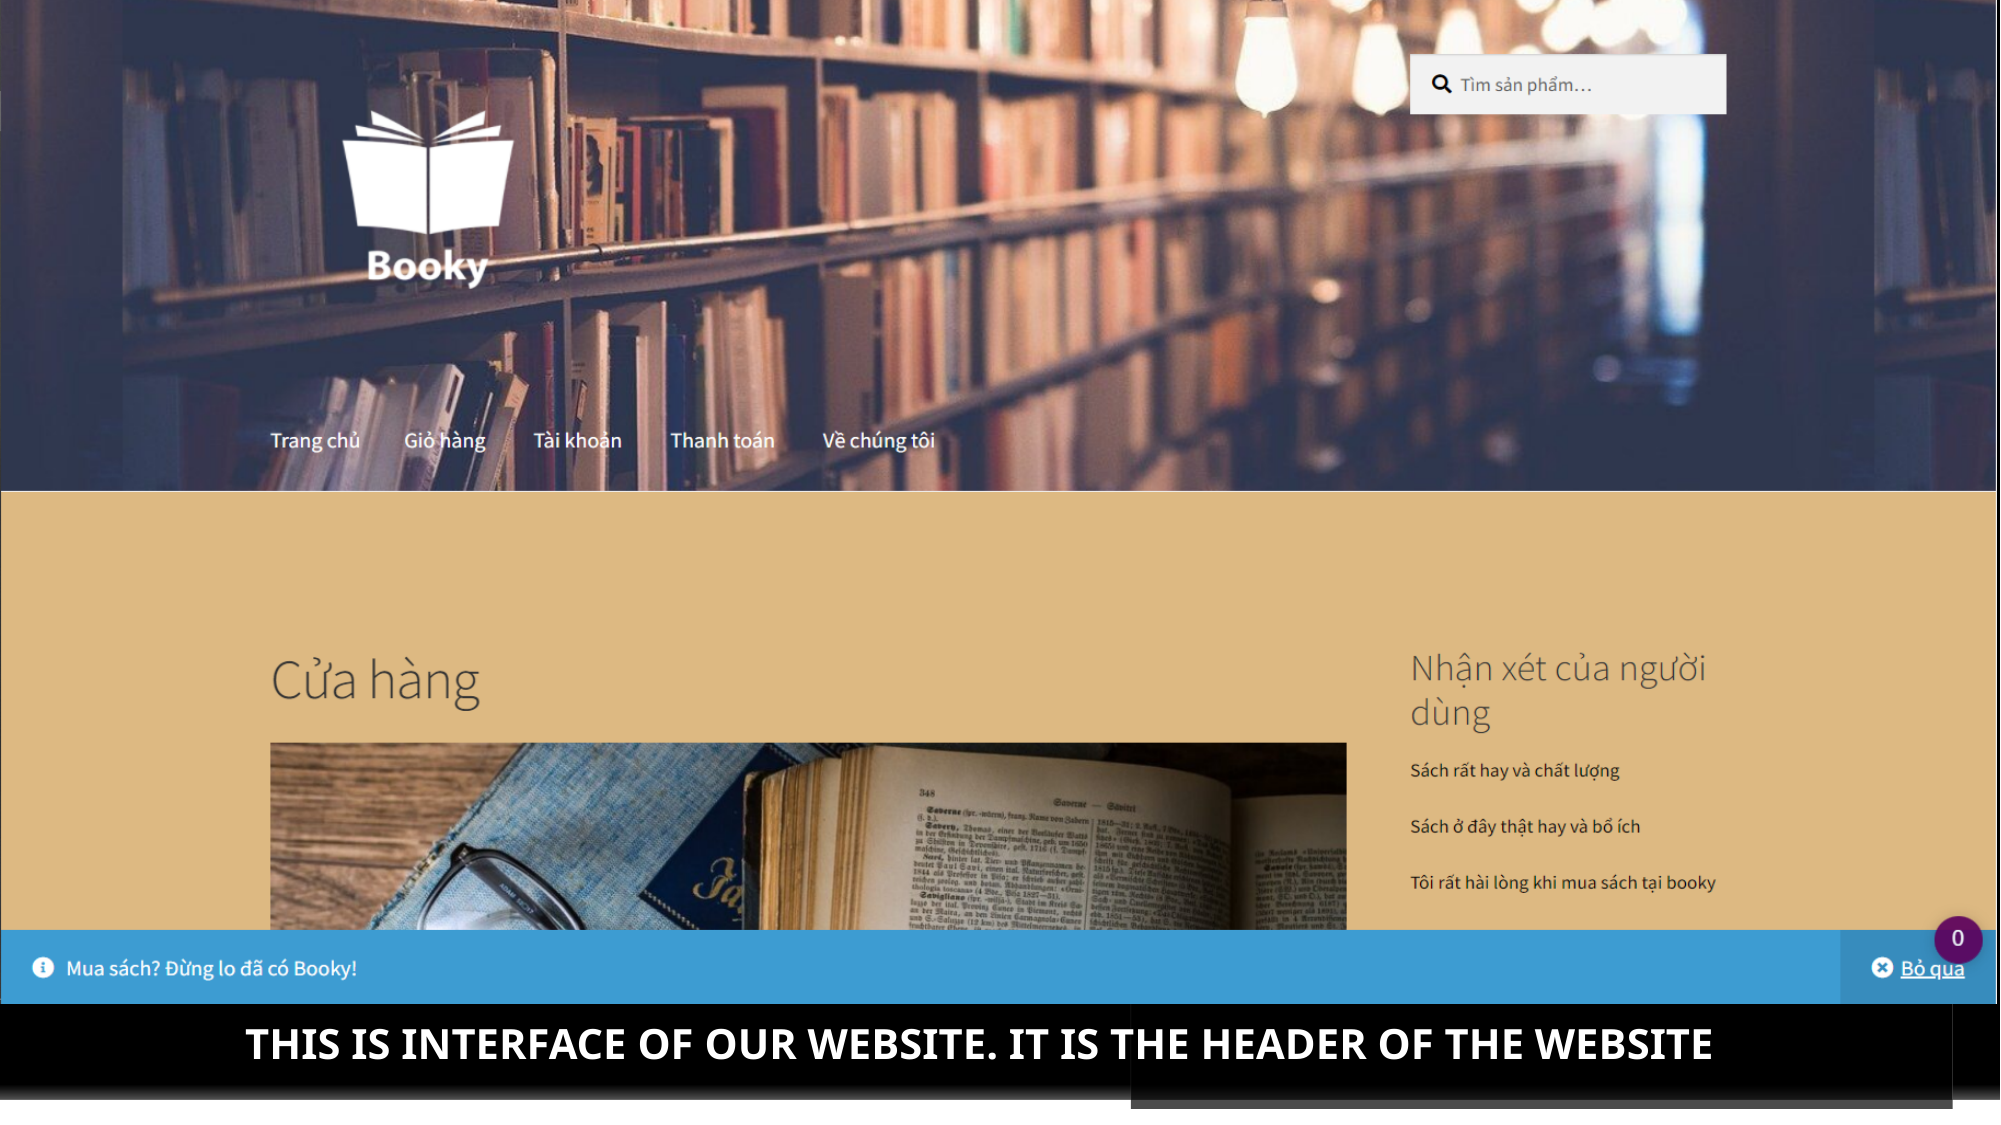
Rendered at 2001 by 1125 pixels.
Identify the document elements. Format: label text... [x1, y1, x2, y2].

picture [0, 0, 1997, 1004]
subtitle This is interface of our website. It is The header of the website [195, 1023, 1725, 1125]
